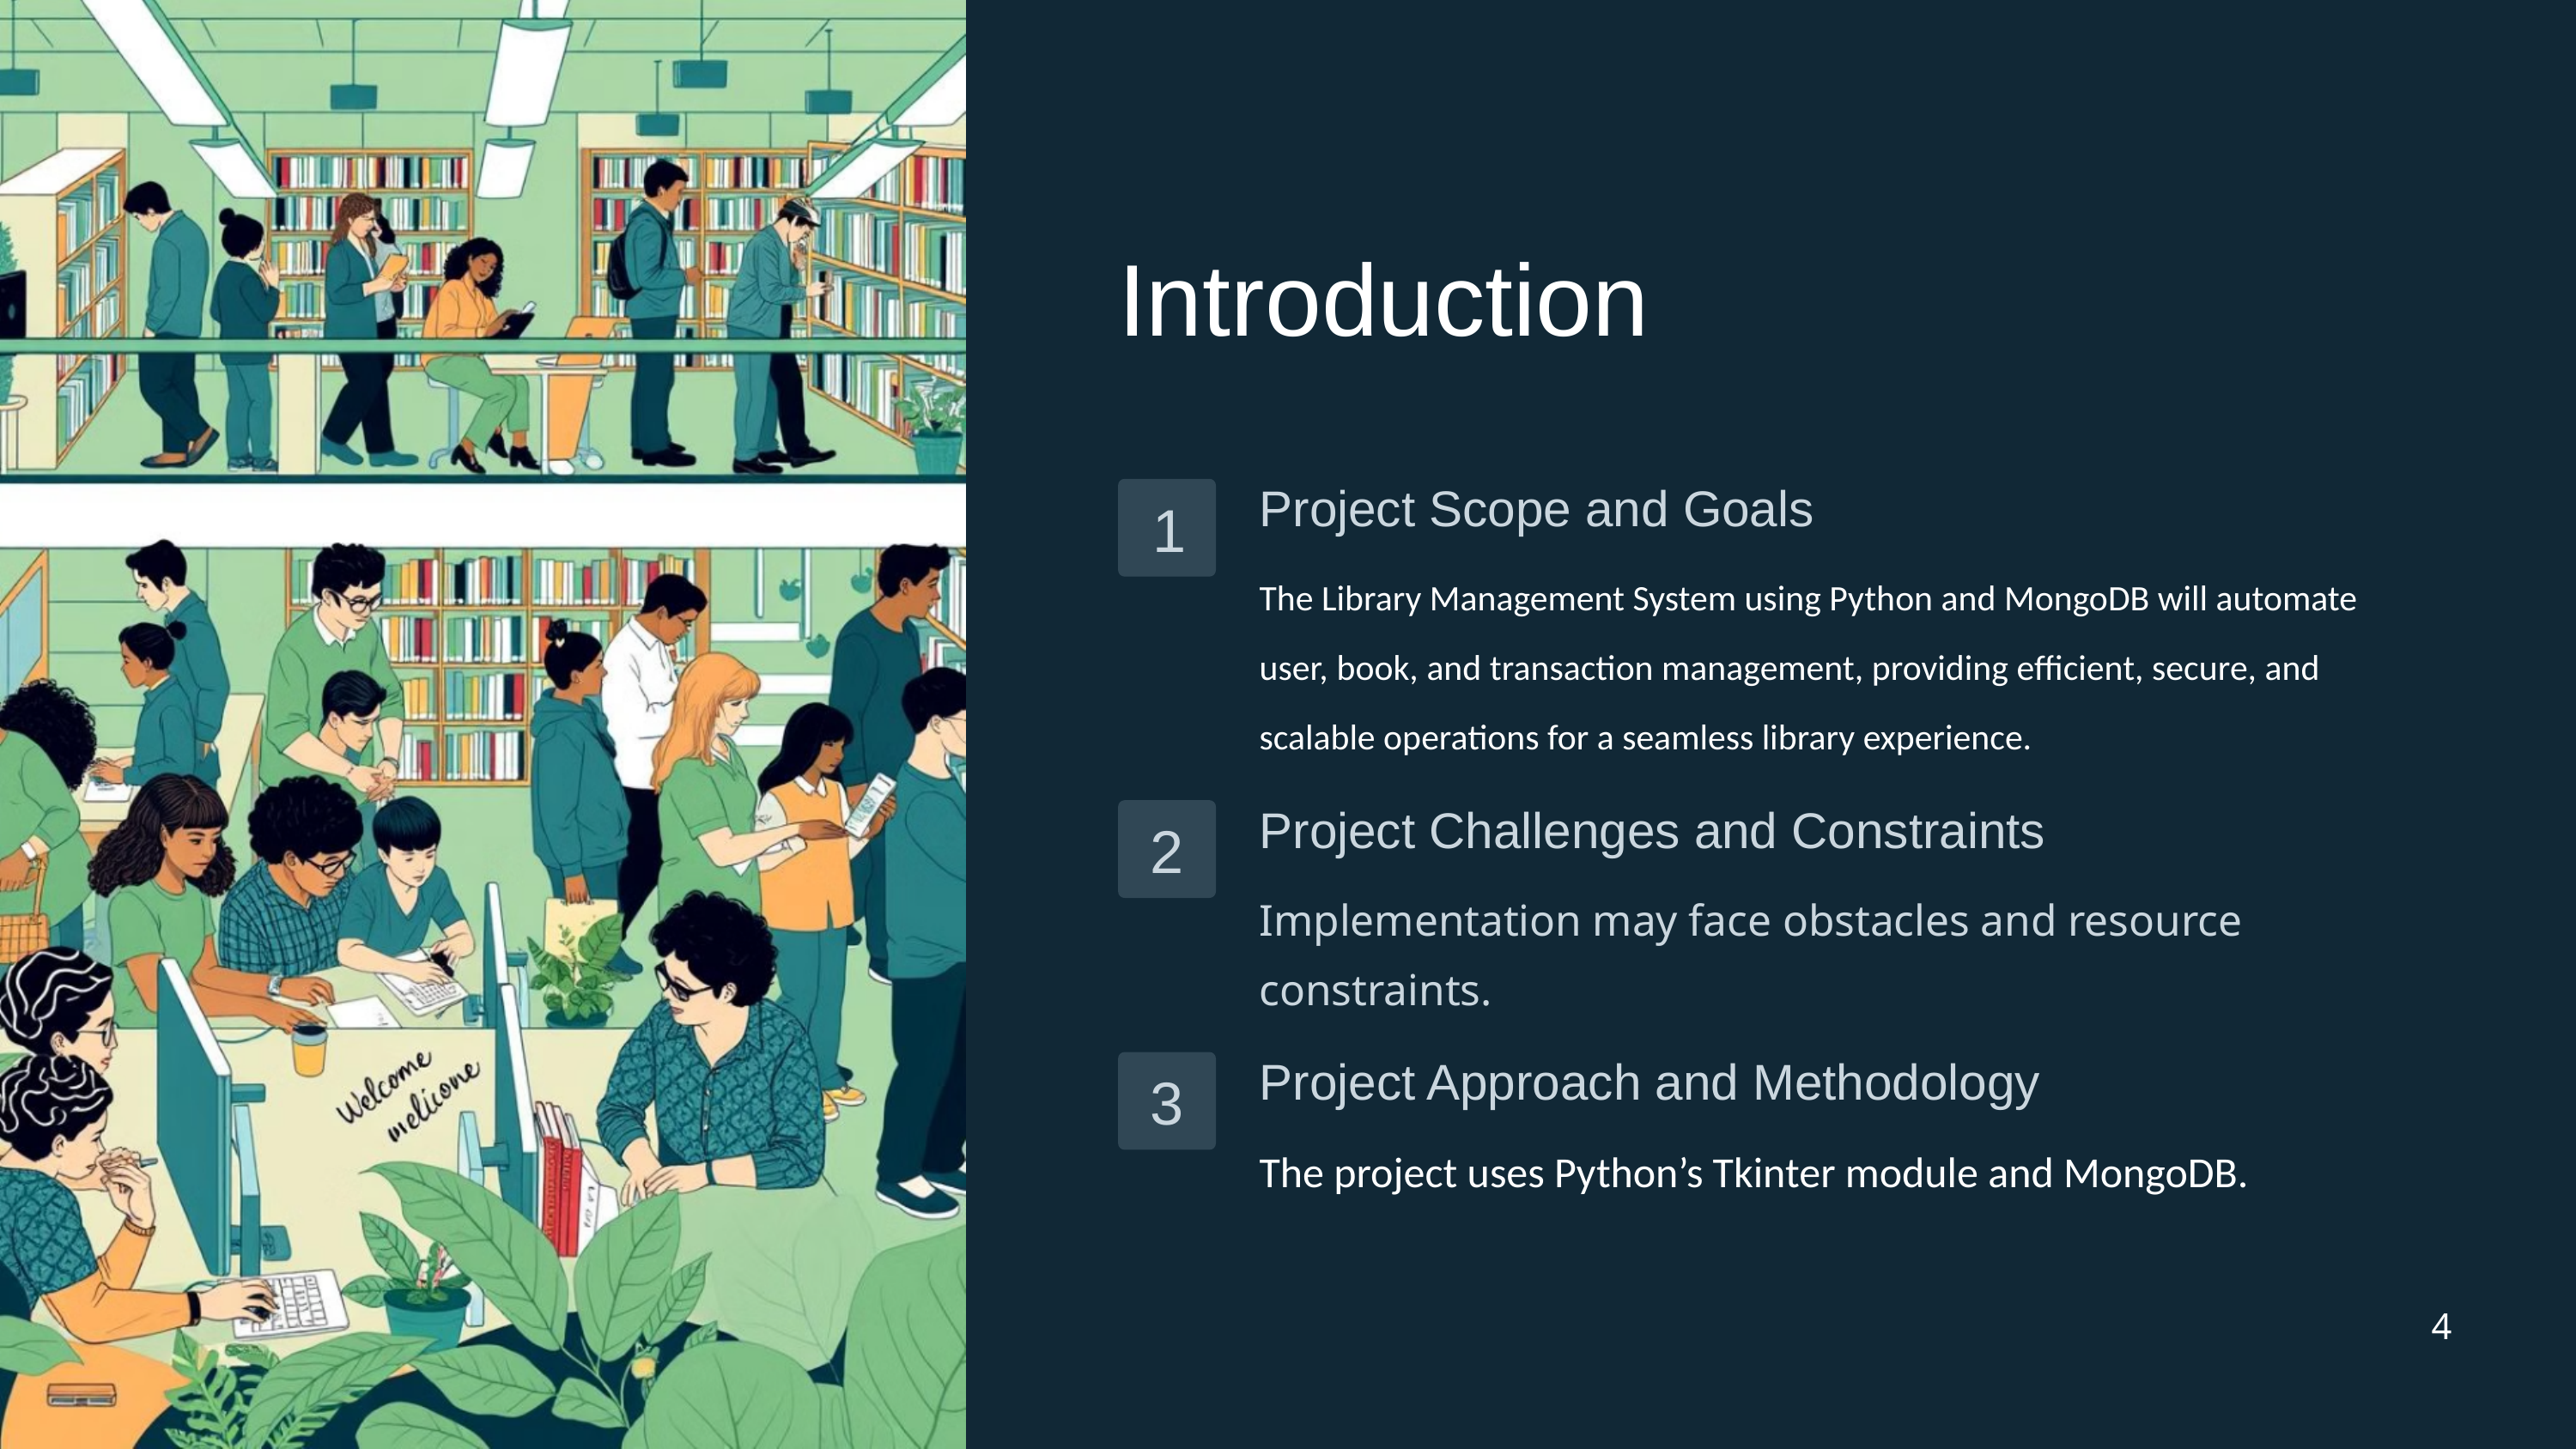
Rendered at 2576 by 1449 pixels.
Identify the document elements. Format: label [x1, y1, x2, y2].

text_box [0, 0, 2576, 1449]
text_box [1117, 799, 1217, 899]
text_box [1117, 1052, 1217, 1150]
text_box [1117, 478, 1217, 577]
